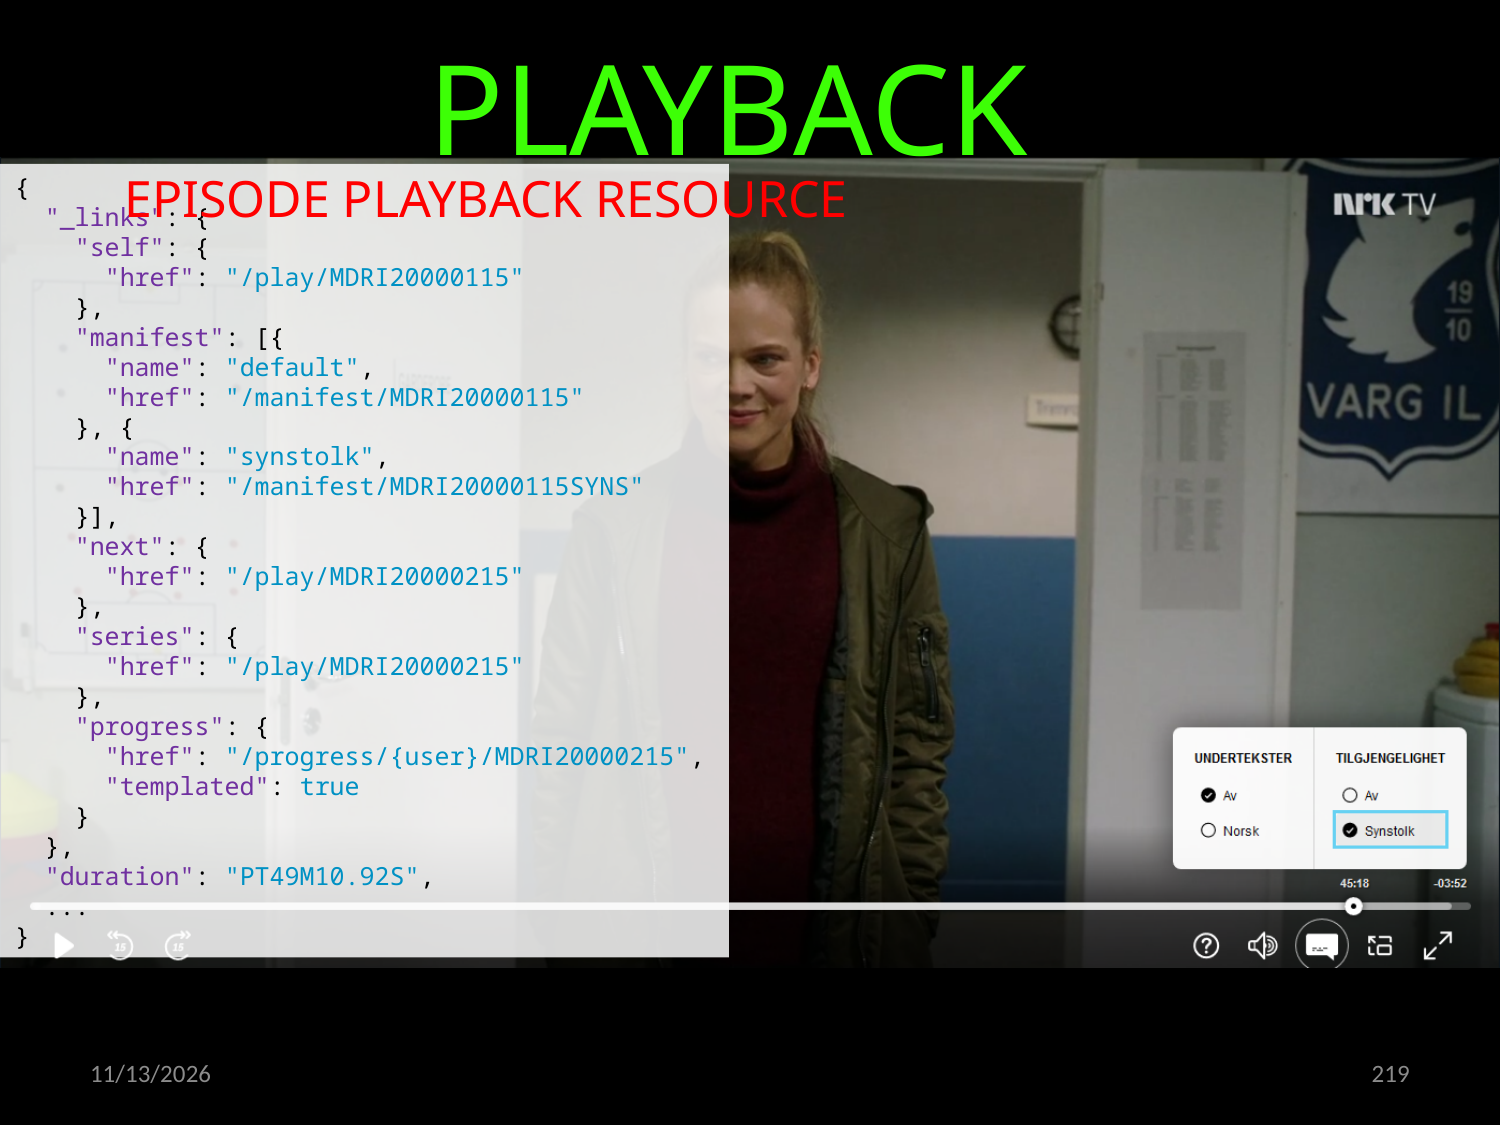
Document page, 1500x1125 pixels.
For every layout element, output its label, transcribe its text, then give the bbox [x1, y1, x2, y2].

slide_number 219 [1074, 1042, 1425, 1103]
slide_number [75, 1042, 425, 1103]
picture [0, 157, 1500, 968]
text_box PLAYBACK [48, 0, 1452, 83]
